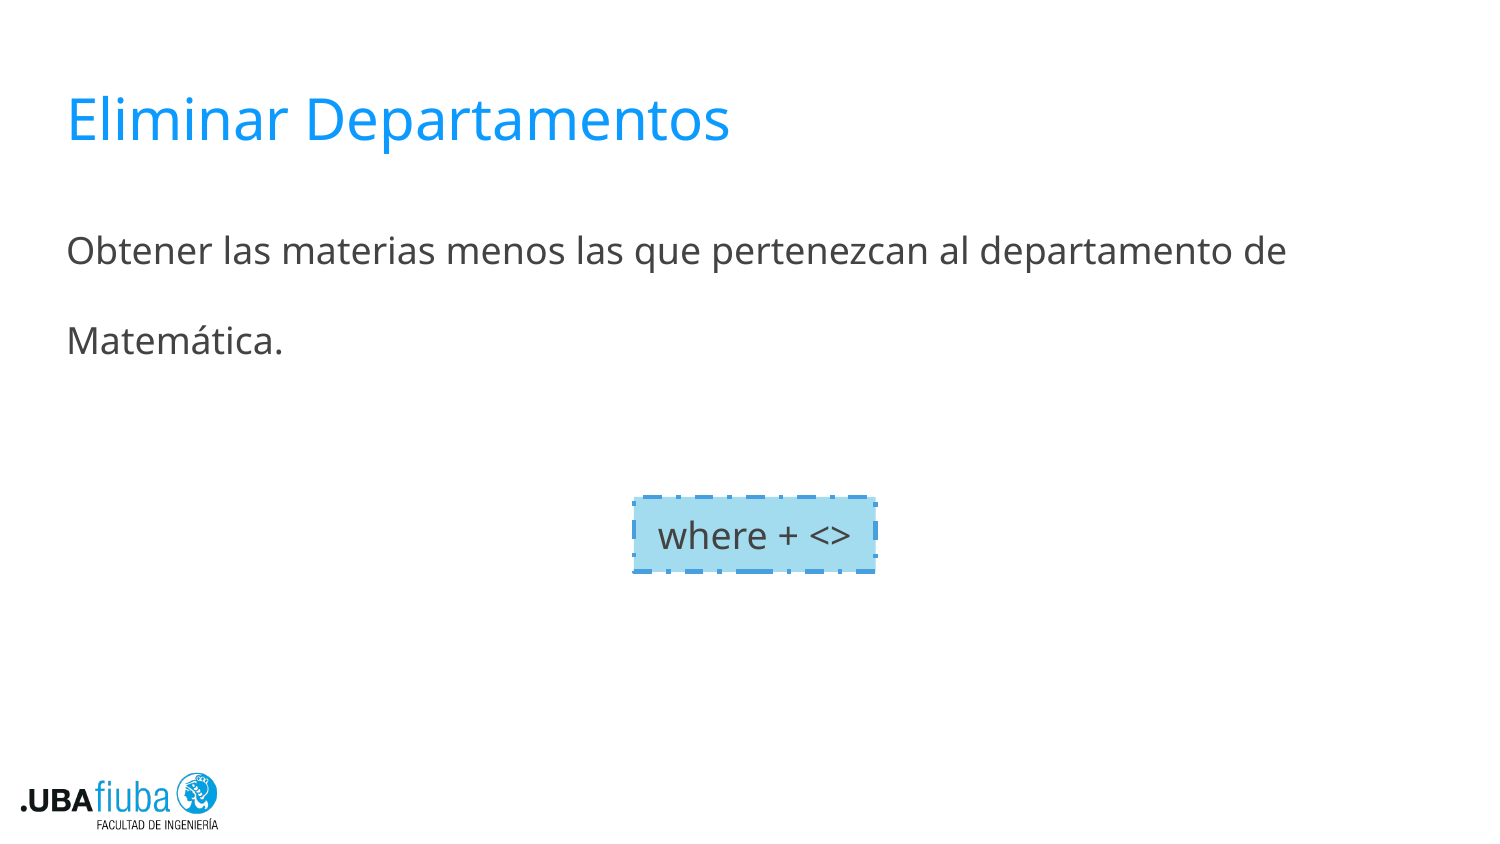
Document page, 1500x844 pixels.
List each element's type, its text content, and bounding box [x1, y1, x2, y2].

list Obtener las materias menos las que pertenezcan al departamento de Matemática. [51, 167, 1449, 715]
picture [0, 753, 242, 844]
text_box where + <> [633, 496, 876, 572]
title Eliminar Departamentos [51, 67, 1449, 167]
